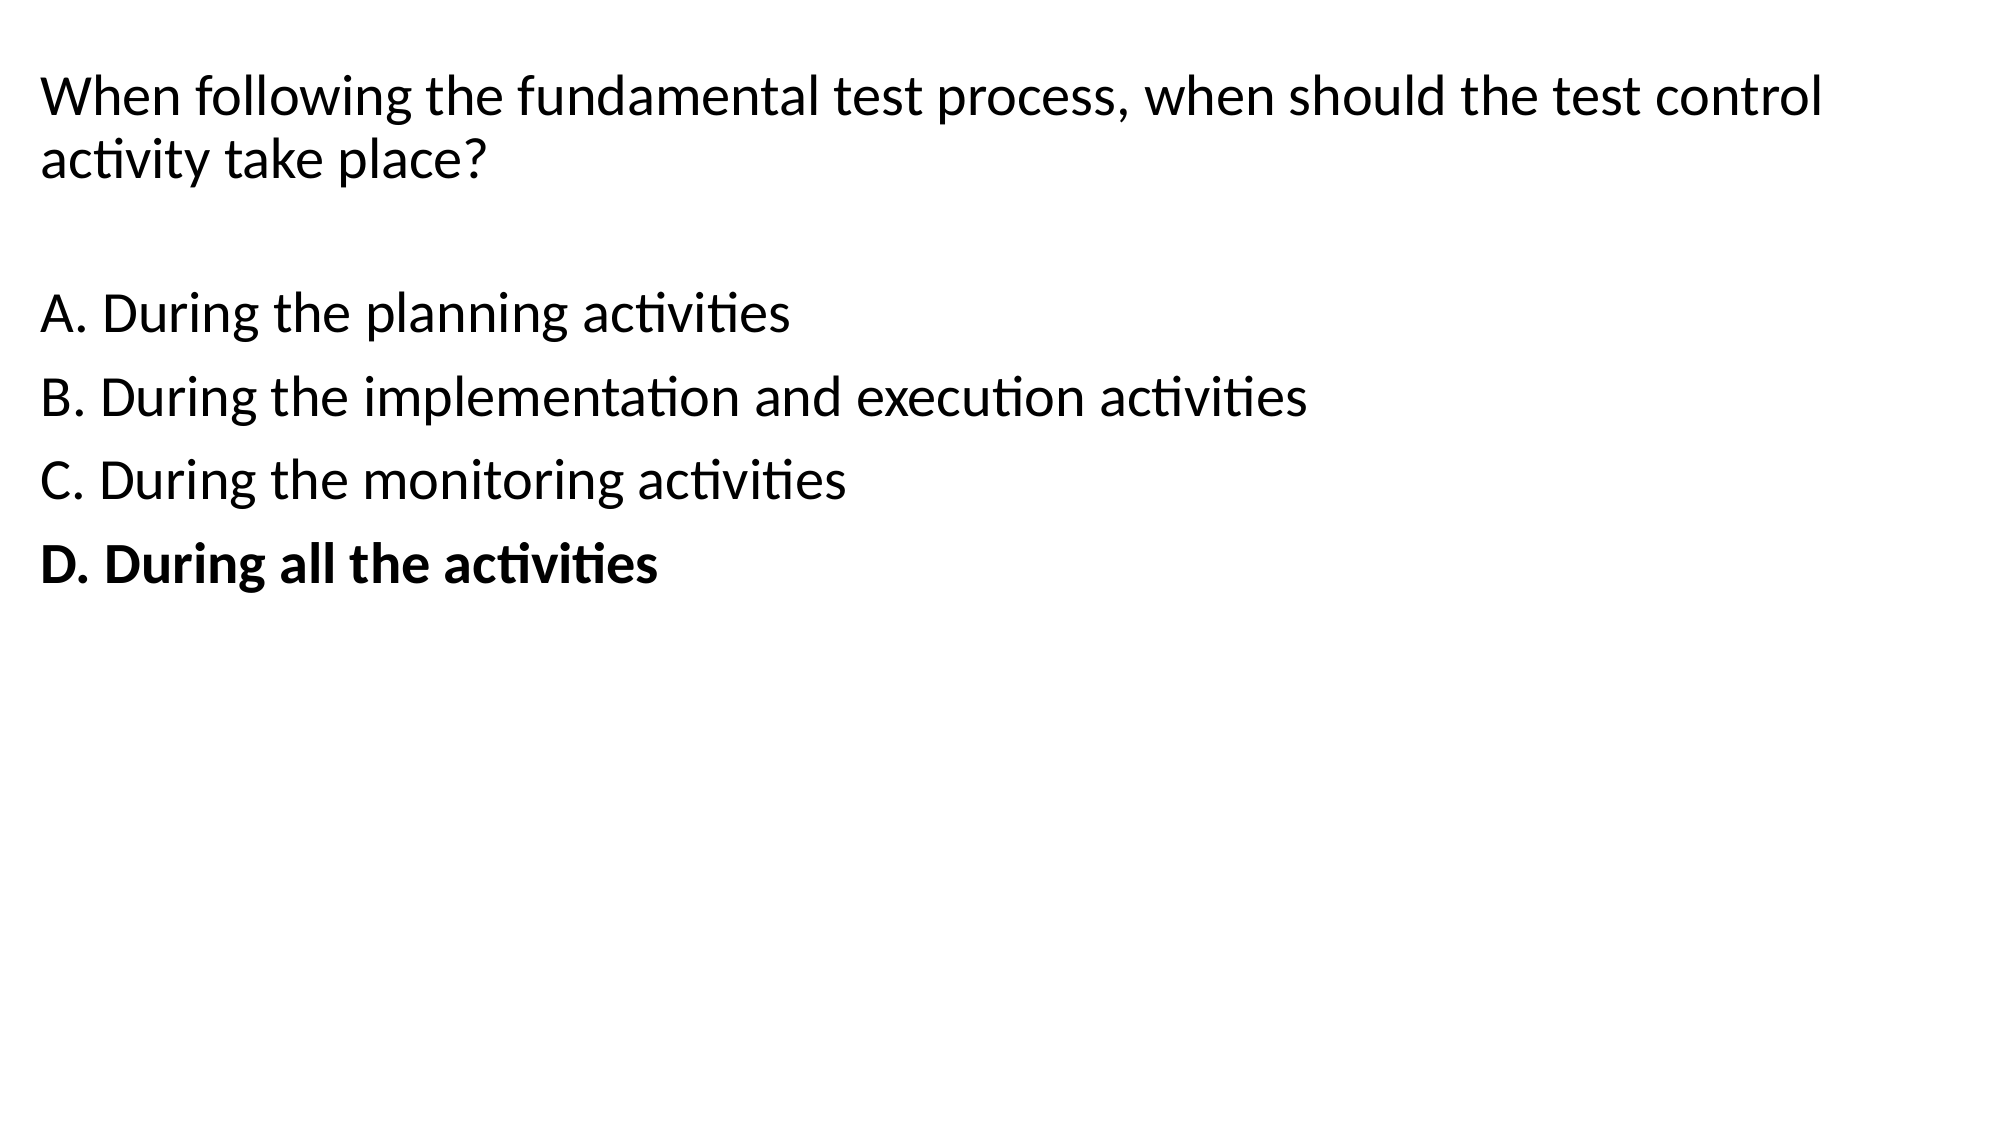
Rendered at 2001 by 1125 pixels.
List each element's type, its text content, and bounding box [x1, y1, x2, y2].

list When following the fundamental test process, when should the test control activity take place? A. During the planning activities B. During the implementation and execution activities C. During the monitoring activities D. During all the activities [25, 57, 1863, 1014]
